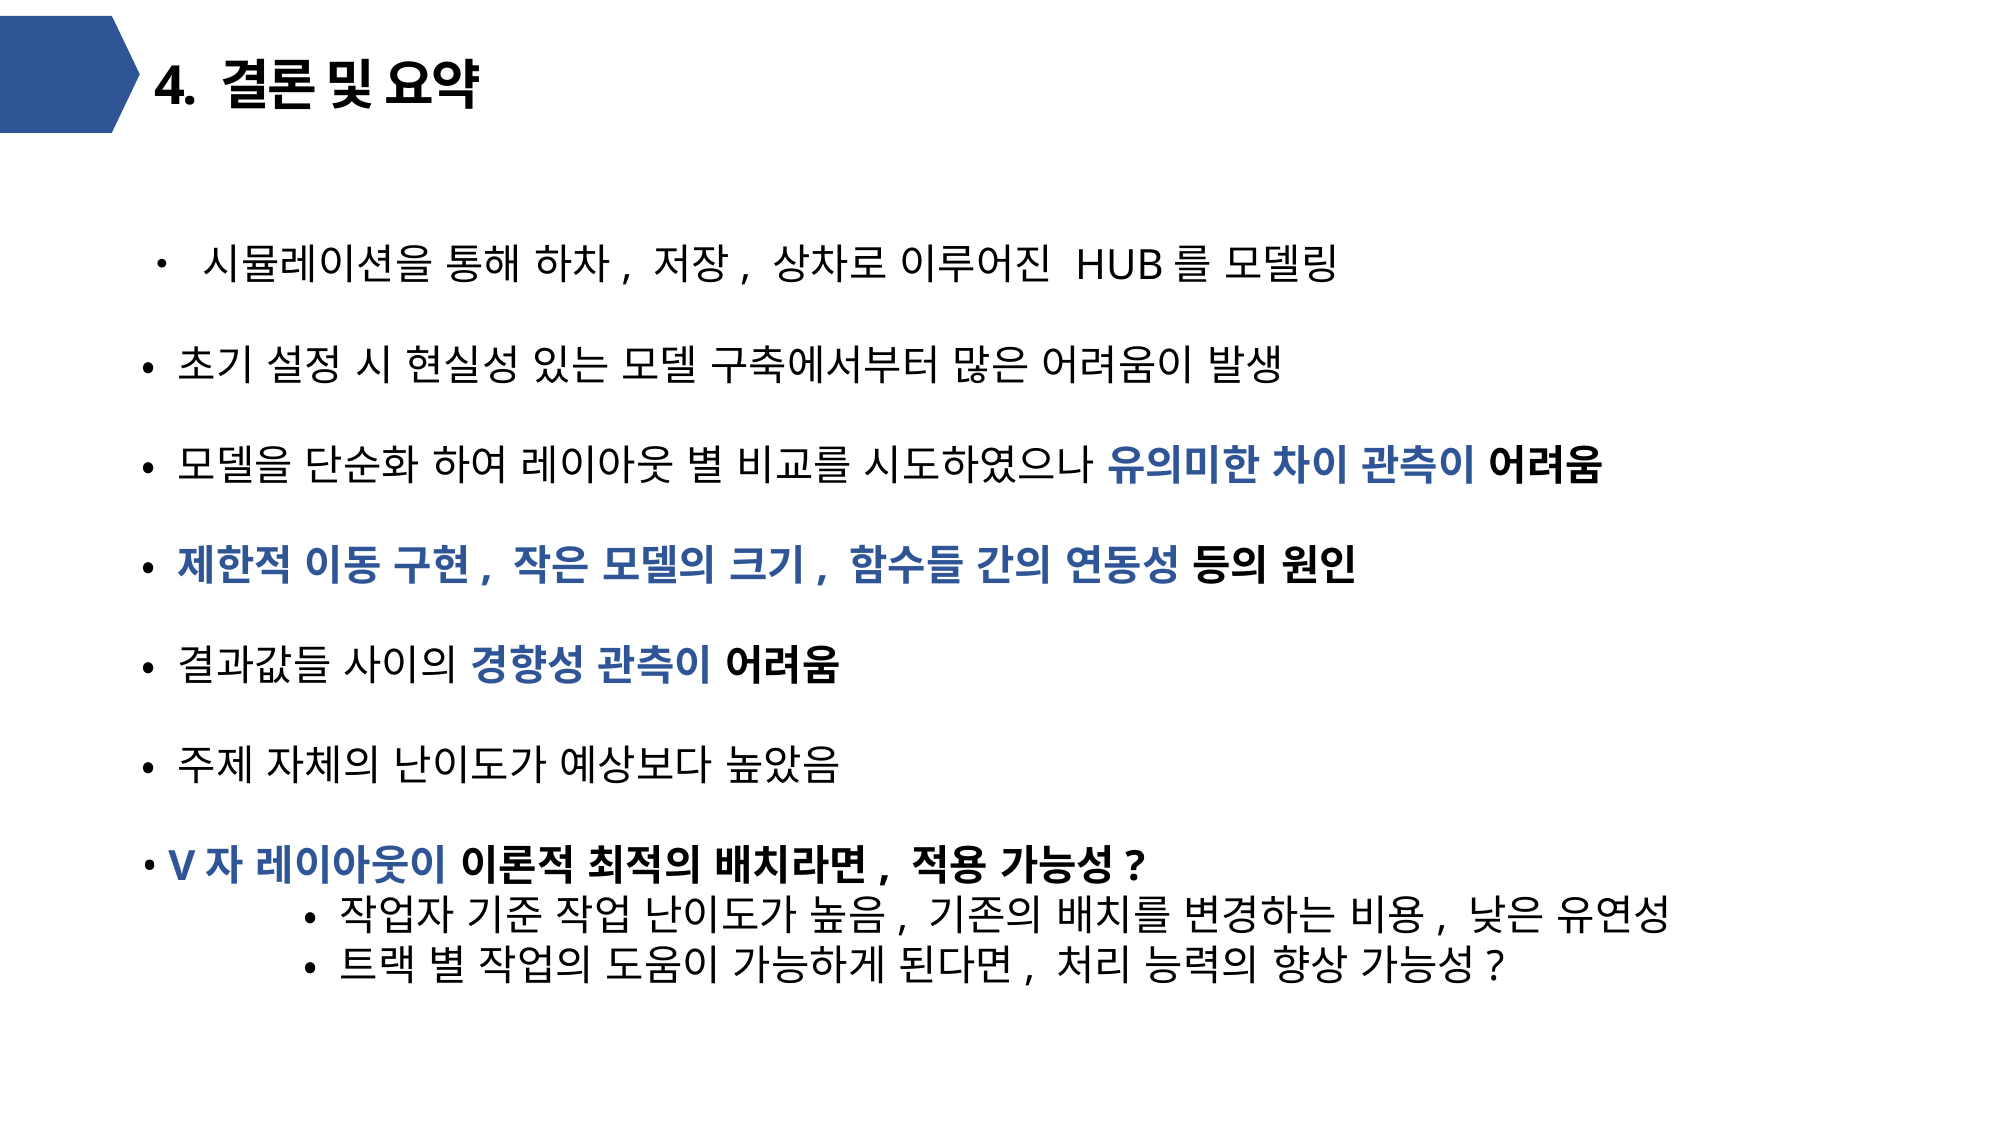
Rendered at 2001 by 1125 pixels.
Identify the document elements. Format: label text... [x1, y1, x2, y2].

title 4. 결론 및 요약 [139, 17, 1640, 128]
text_box • 시뮬레이션을 통해 하차, 저장, 상차로 이루어진 HUB를 모델링 • 초기 설정 시 현실성 있는 모델 구축에서부터 많은 어려움이 발생 • 모델을 단순화 하여 레이아웃 별 비교를 시도하였으나 유의미한 차이 관측이 어려움 • 제한적 이동 구현, 작은 모델의 크기, 함수들 간의 연동성 등의 원인 • 결과값들 사이의 경향성 관측이 어려움 • 주제 자체의 난이도가 예상보다 높았음 • V자 레이아웃이 이론적 최적의 배치라면, 적용 가능성? • 작업자 기준 작업 난이도가 높음, 기존의 배치를 변경하는 비용, 낮은 유연성 • 트랙 별 작업의 도움이 가능하게 된다면, 처리 능력의 향상 가능성? [127, 231, 2000, 997]
